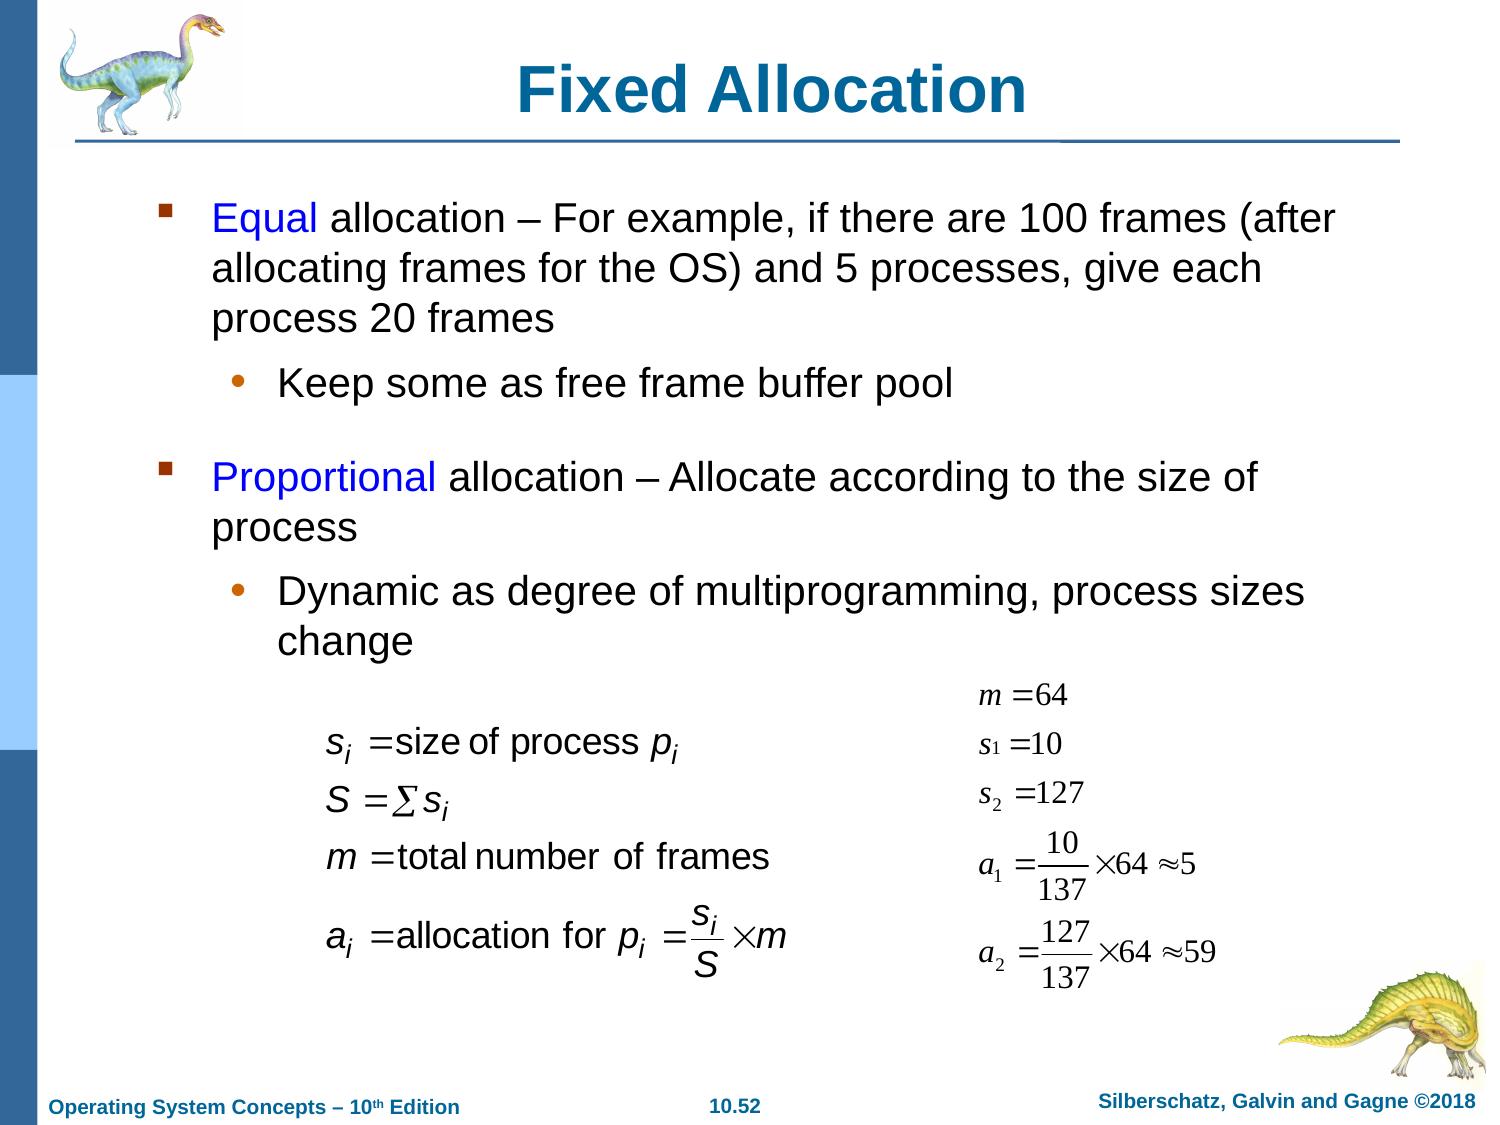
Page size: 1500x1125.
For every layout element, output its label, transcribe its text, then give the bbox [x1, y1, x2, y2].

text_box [323, 719, 793, 985]
title Fixed Allocation [121, 38, 1425, 134]
picture [46, 0, 243, 149]
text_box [973, 674, 1221, 997]
picture [1275, 959, 1486, 1090]
list Equal allocation – For example, if there are 100 frames (after allocating frames for the OS) and 5 processes, give each process 20 frames Keep some as free frame buffer pool Proportional allocation – Allocate according to the size of process Dynamic as degree of multiprogramming, process sizes change [140, 183, 1402, 946]
